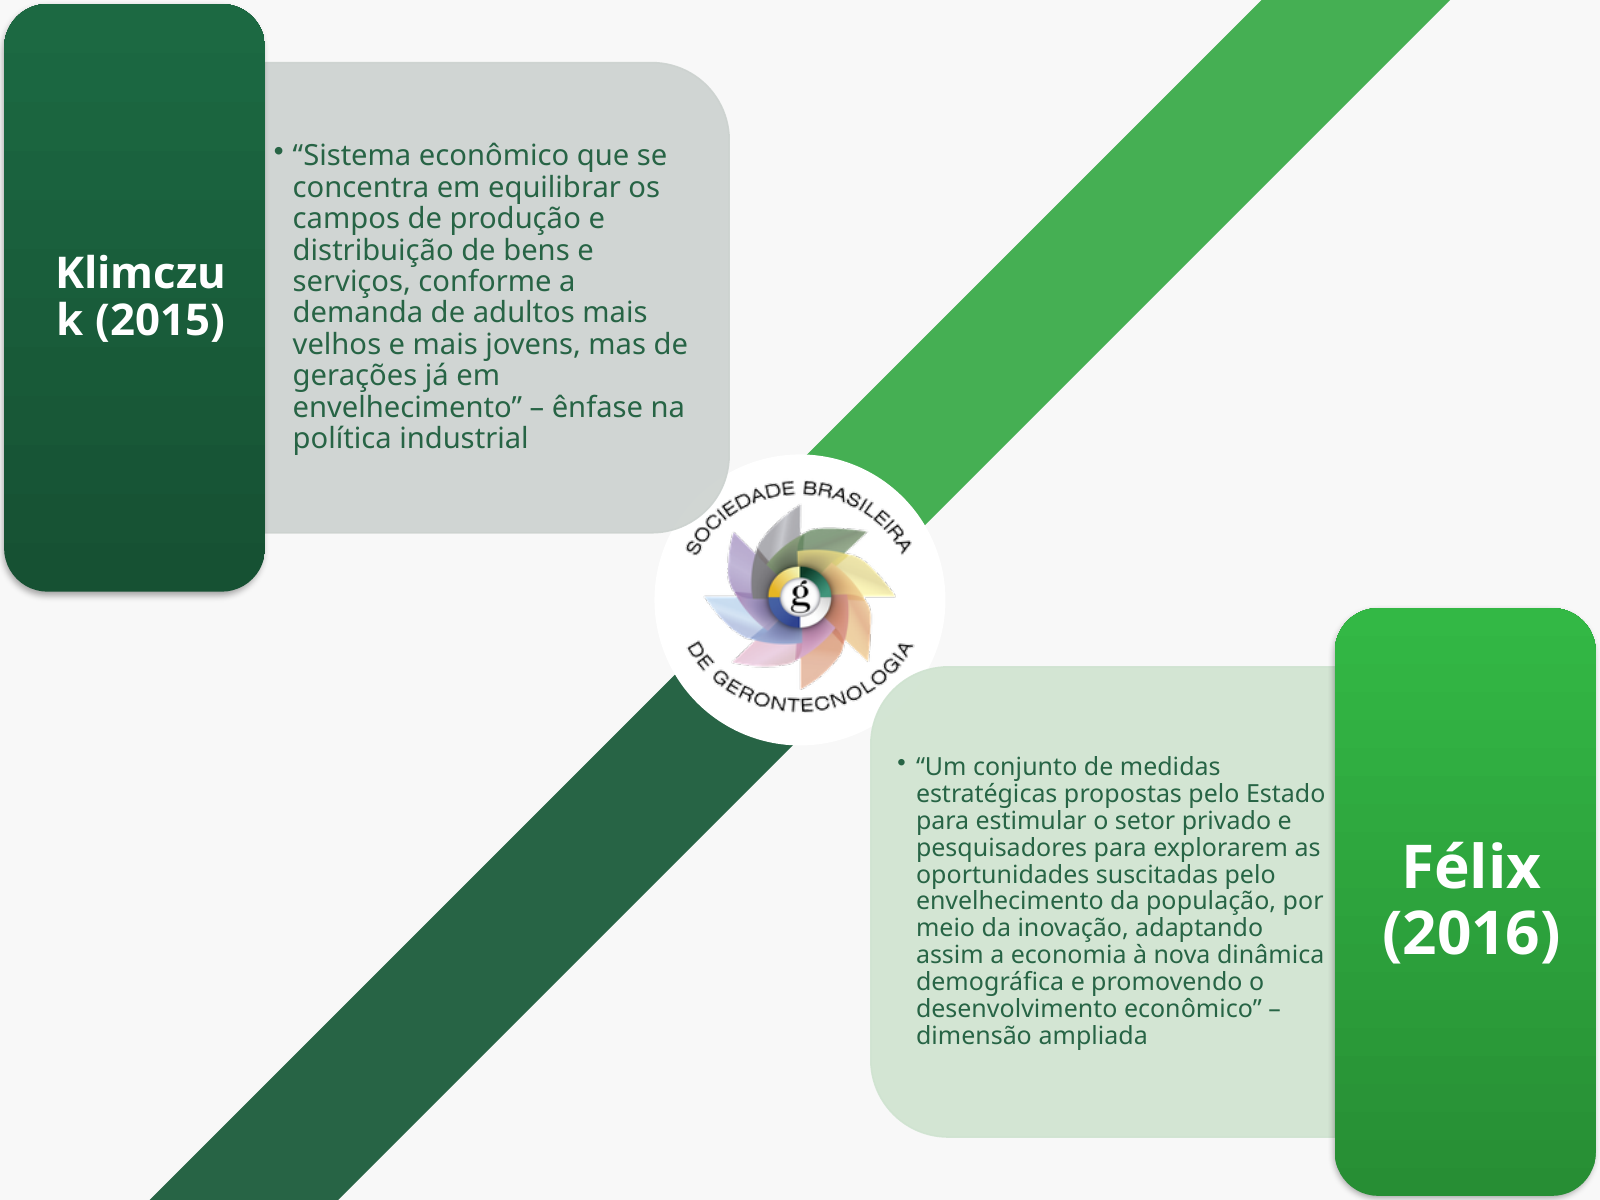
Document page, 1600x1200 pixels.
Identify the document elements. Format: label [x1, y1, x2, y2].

text_box [3, 3, 730, 592]
picture [667, 468, 933, 732]
text_box [870, 607, 1597, 1197]
